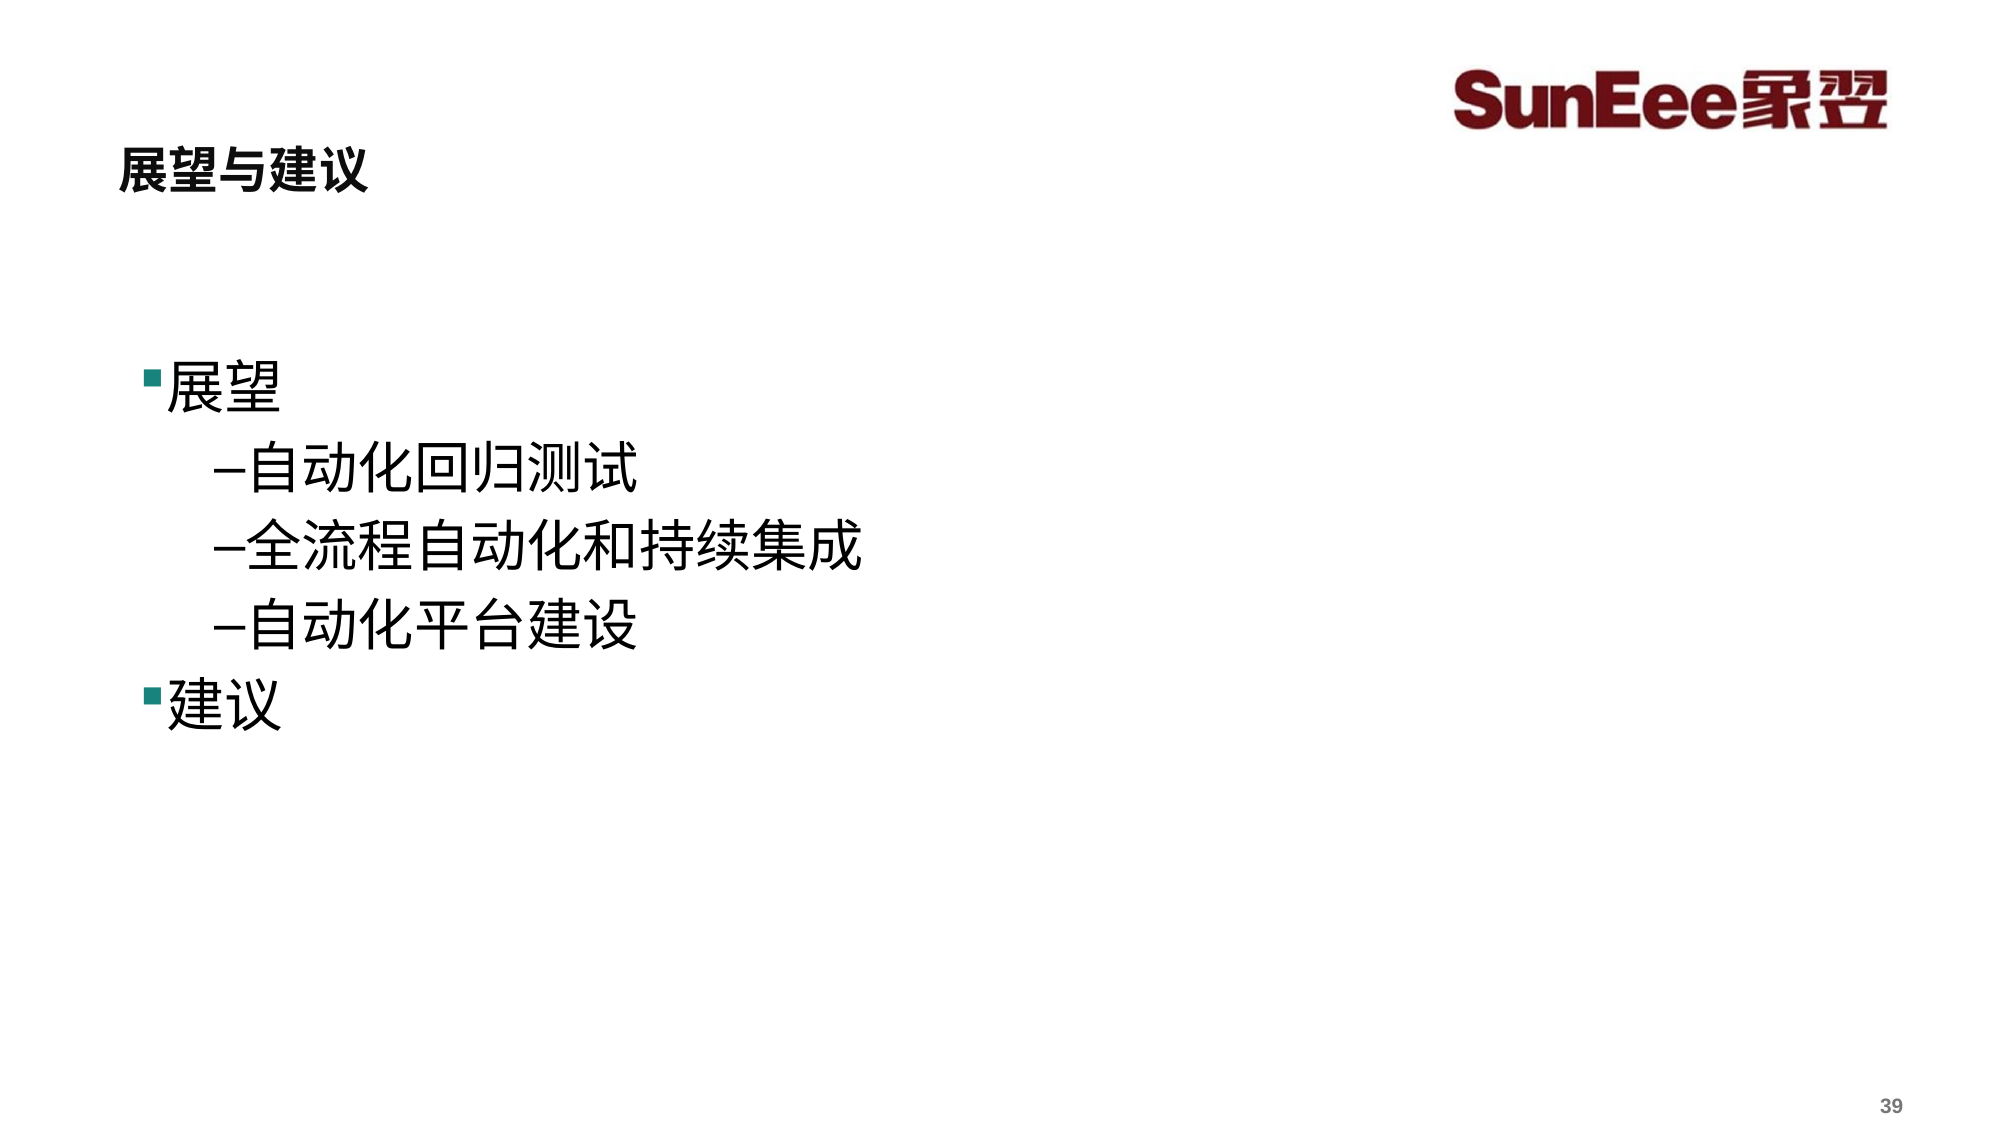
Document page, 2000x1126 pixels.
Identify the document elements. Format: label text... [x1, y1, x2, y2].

picture [1447, 65, 1892, 132]
slide_number 39 [1507, 1084, 1925, 1122]
list 展望 自动化回归测试 全流程自动化和持续集成 自动化平台建设 建议 [123, 342, 1861, 1015]
title 展望与建议 [103, 110, 1684, 207]
